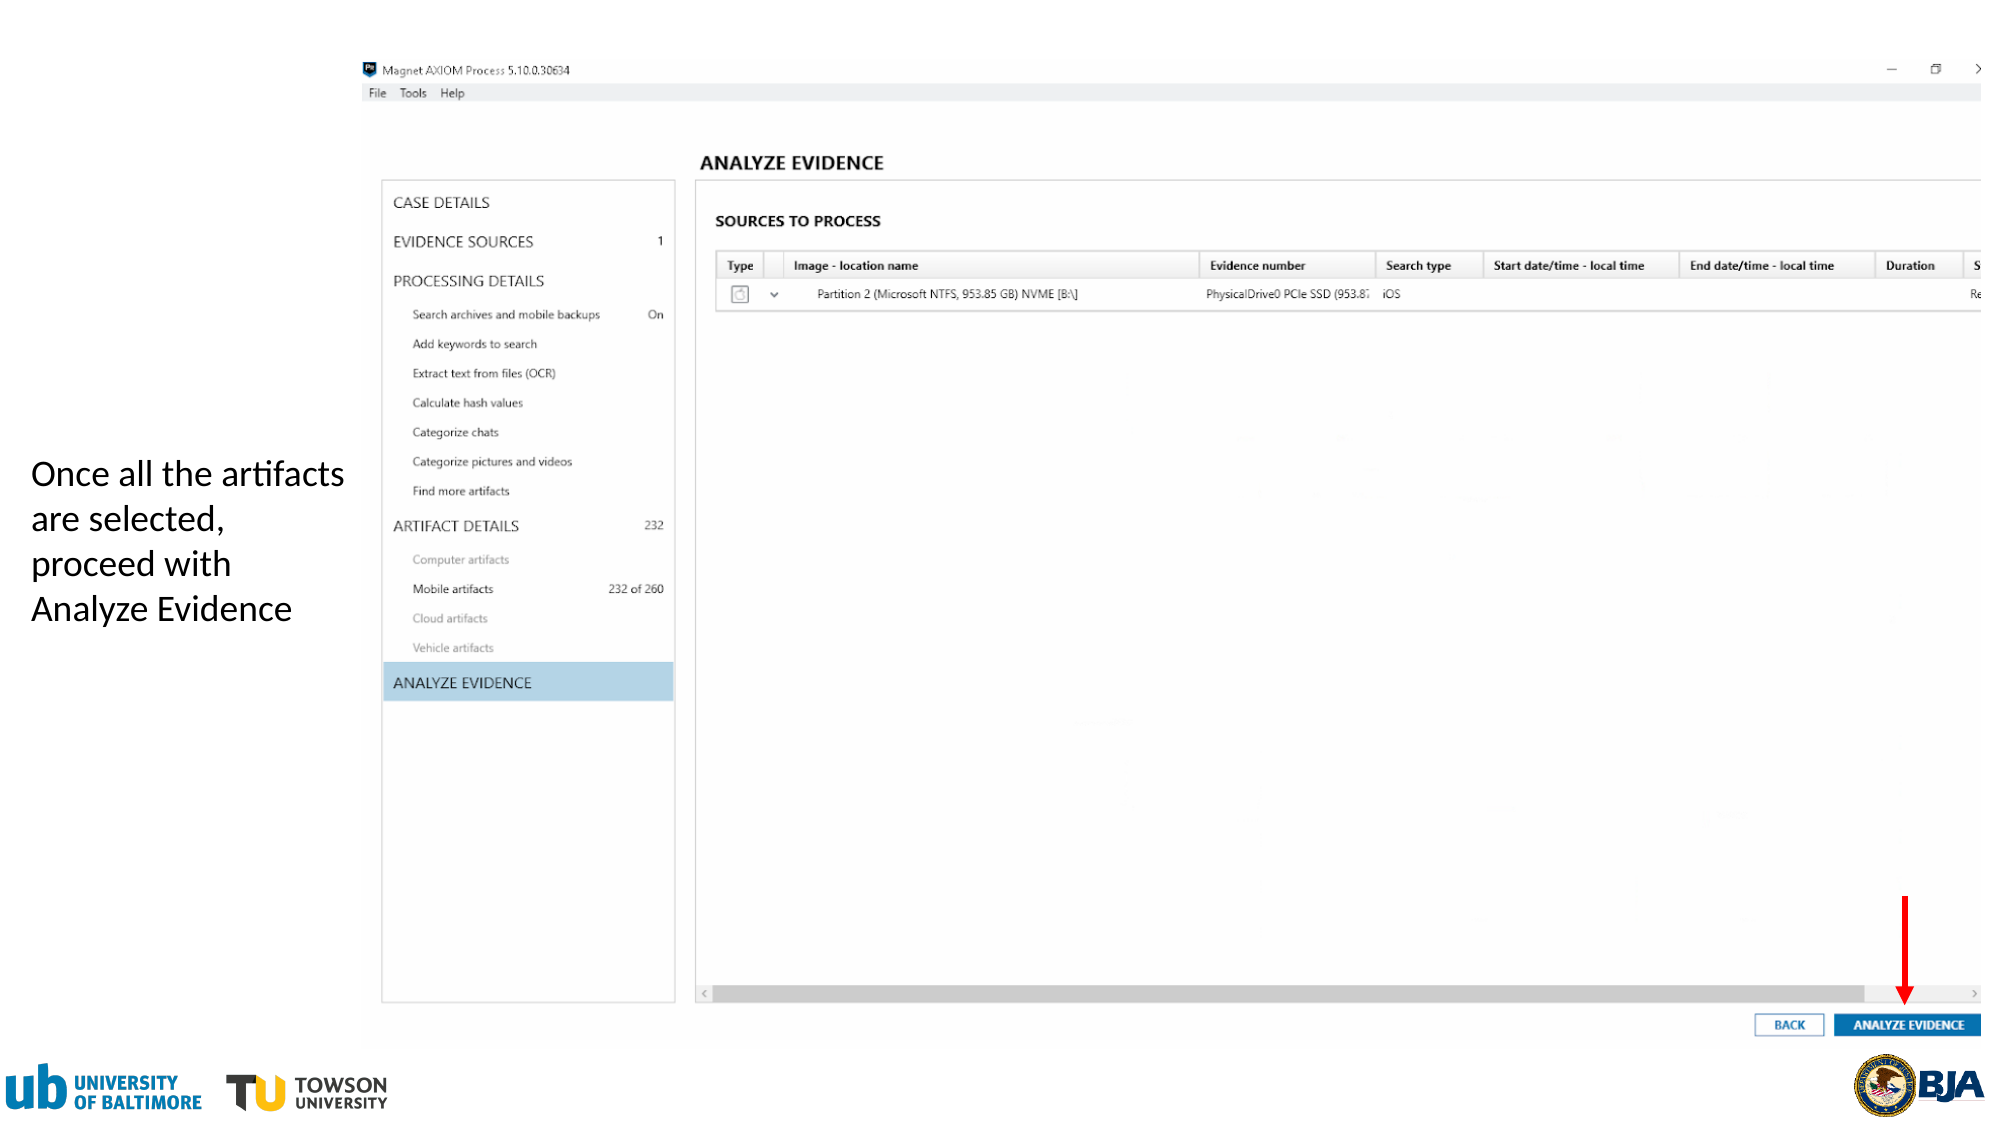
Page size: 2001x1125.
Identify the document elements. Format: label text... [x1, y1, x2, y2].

picture [0, 1031, 407, 1125]
text_box Once all the artifacts are selected, proceed with Analyze Evidence [16, 441, 361, 636]
picture [1854, 1054, 1986, 1117]
picture [361, 59, 1981, 1049]
